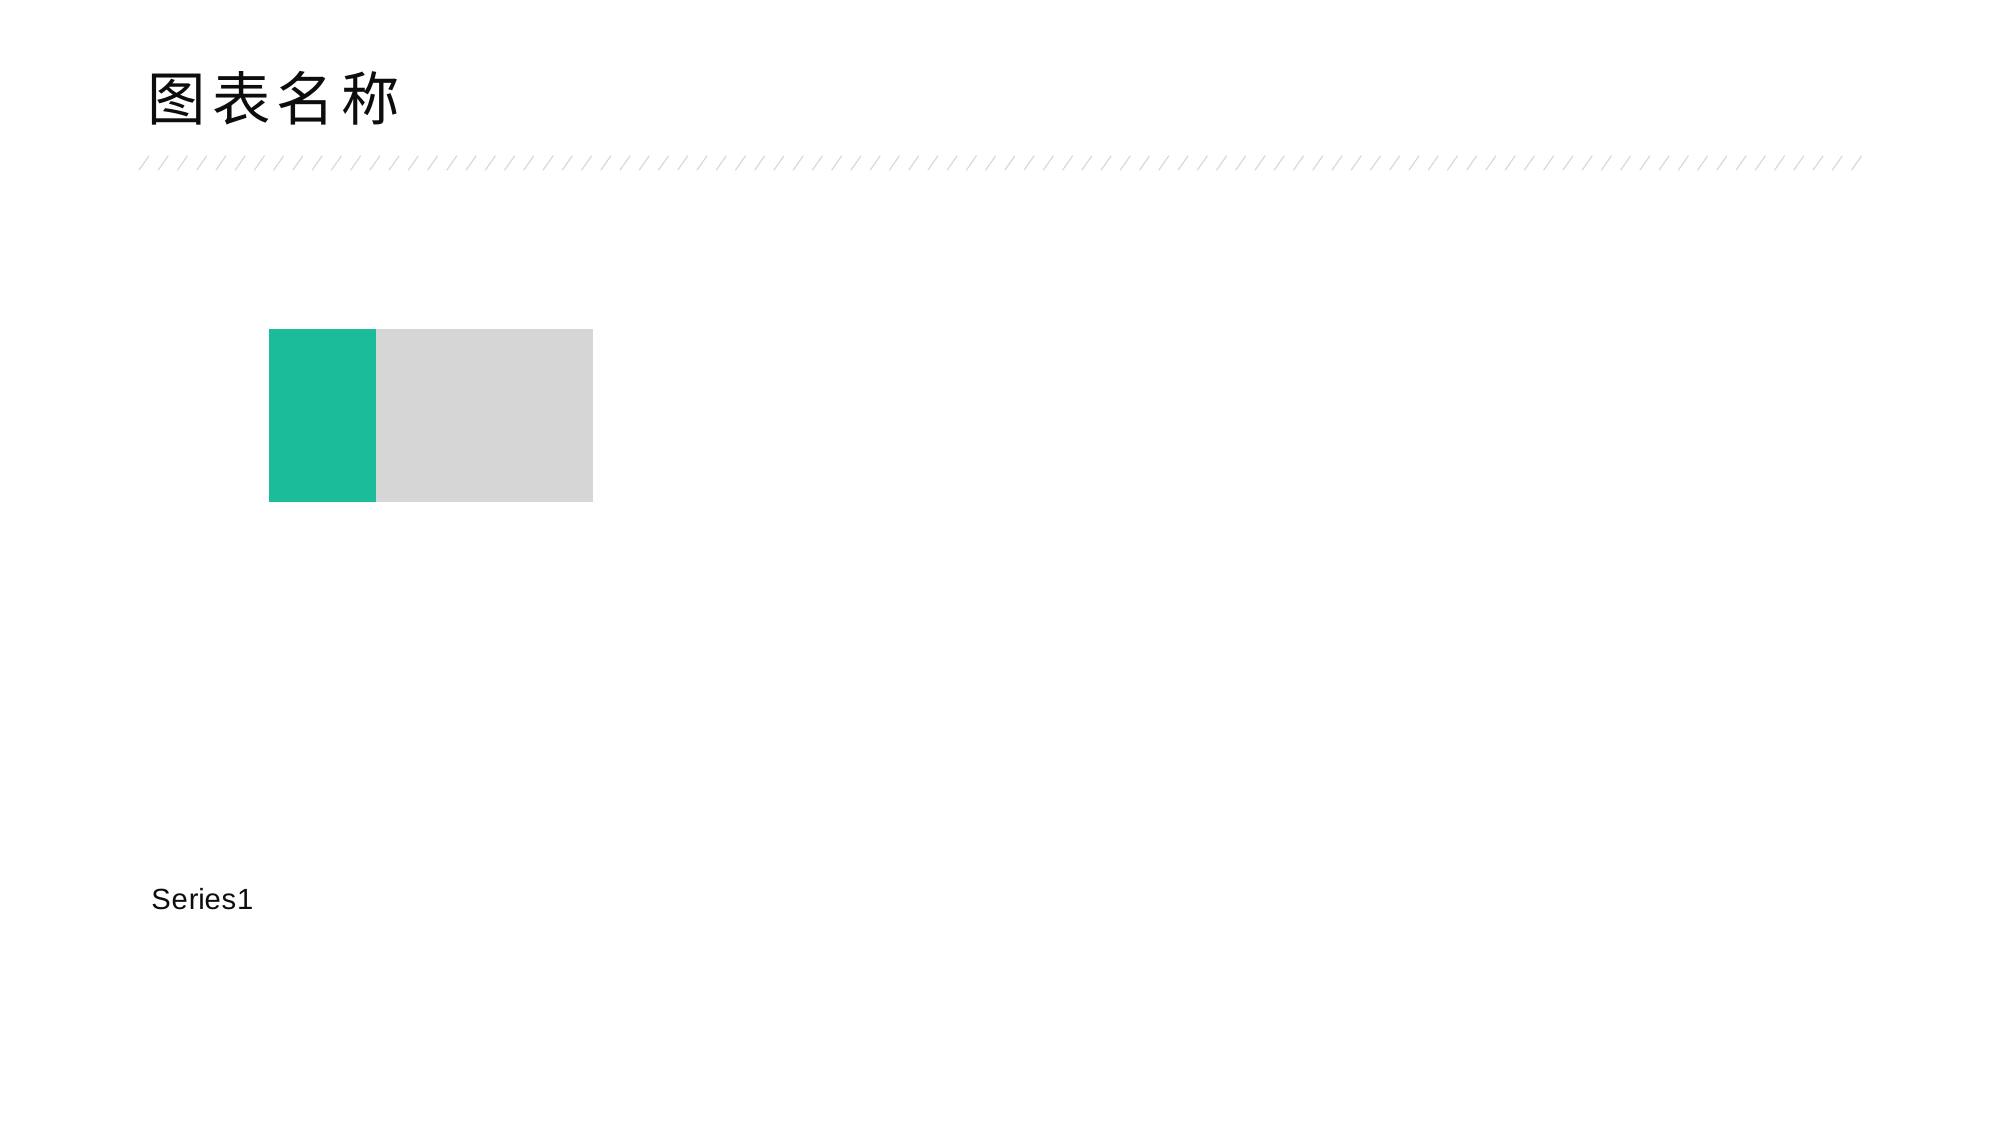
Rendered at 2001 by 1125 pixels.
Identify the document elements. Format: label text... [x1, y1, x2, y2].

chart [115, 208, 1925, 1098]
text_box 图表名称 [133, 54, 415, 140]
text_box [143, 154, 1857, 172]
